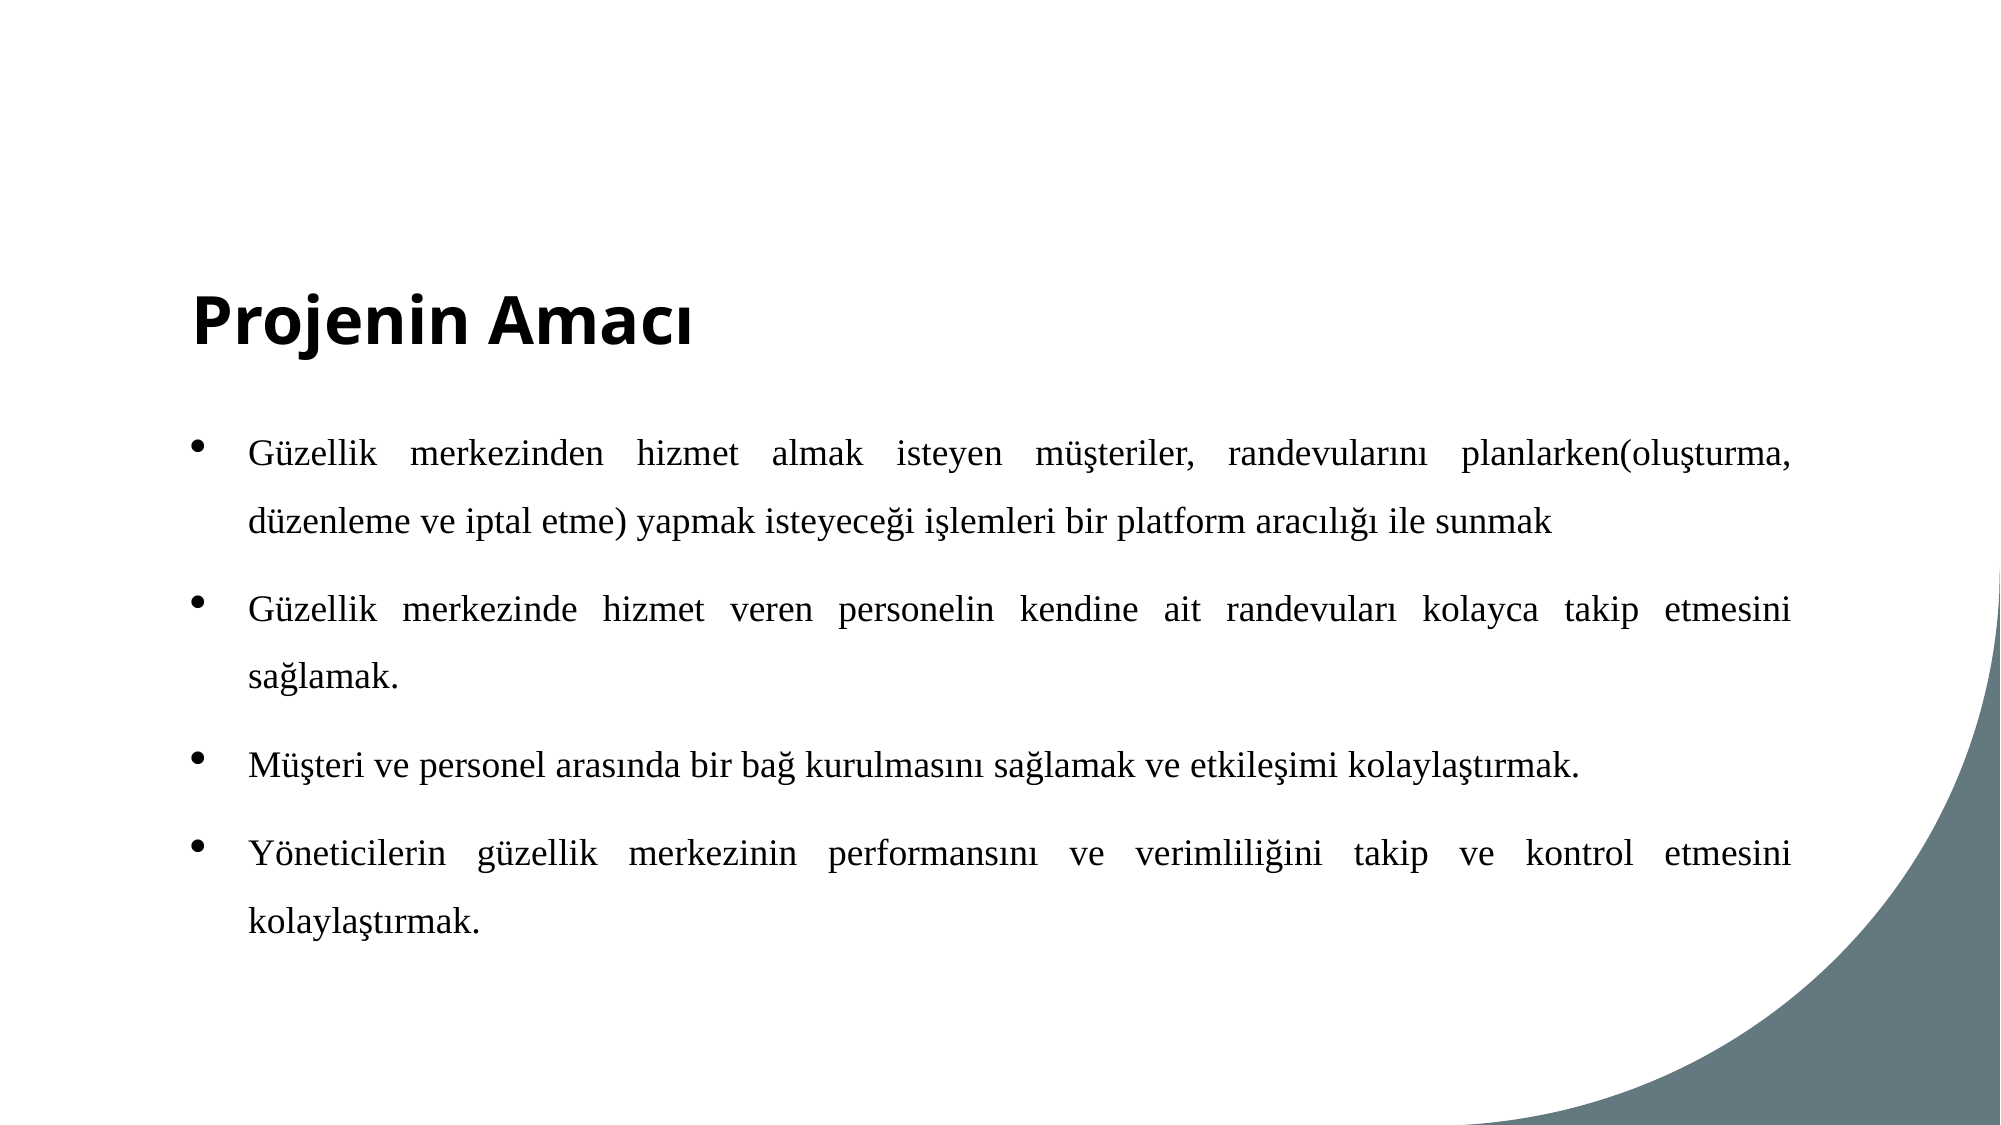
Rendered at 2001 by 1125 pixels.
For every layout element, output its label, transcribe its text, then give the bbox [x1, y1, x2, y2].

list Güzellik merkezinden hizmet almak isteyen müşteriler, randevularını planlarken(oluşturma, düzenleme ve iptal etme) yapmak isteyeceği işlemleri bir platform aracılığı ile sunmak Güzellik merkezinde hizmet veren personelin kendine ait randevuları kolayca takip etmesini sağlamak. Müşteri ve personel arasında bir bağ kurulmasını sağlamak ve etkileşimi kolaylaştırmak. Yöneticilerin güzellik merkezinin performansını ve verimliliğini takip ve kontrol etmesini kolaylaştırmak. [176, 398, 1809, 975]
title Projenin Amacı [176, 118, 1809, 366]
